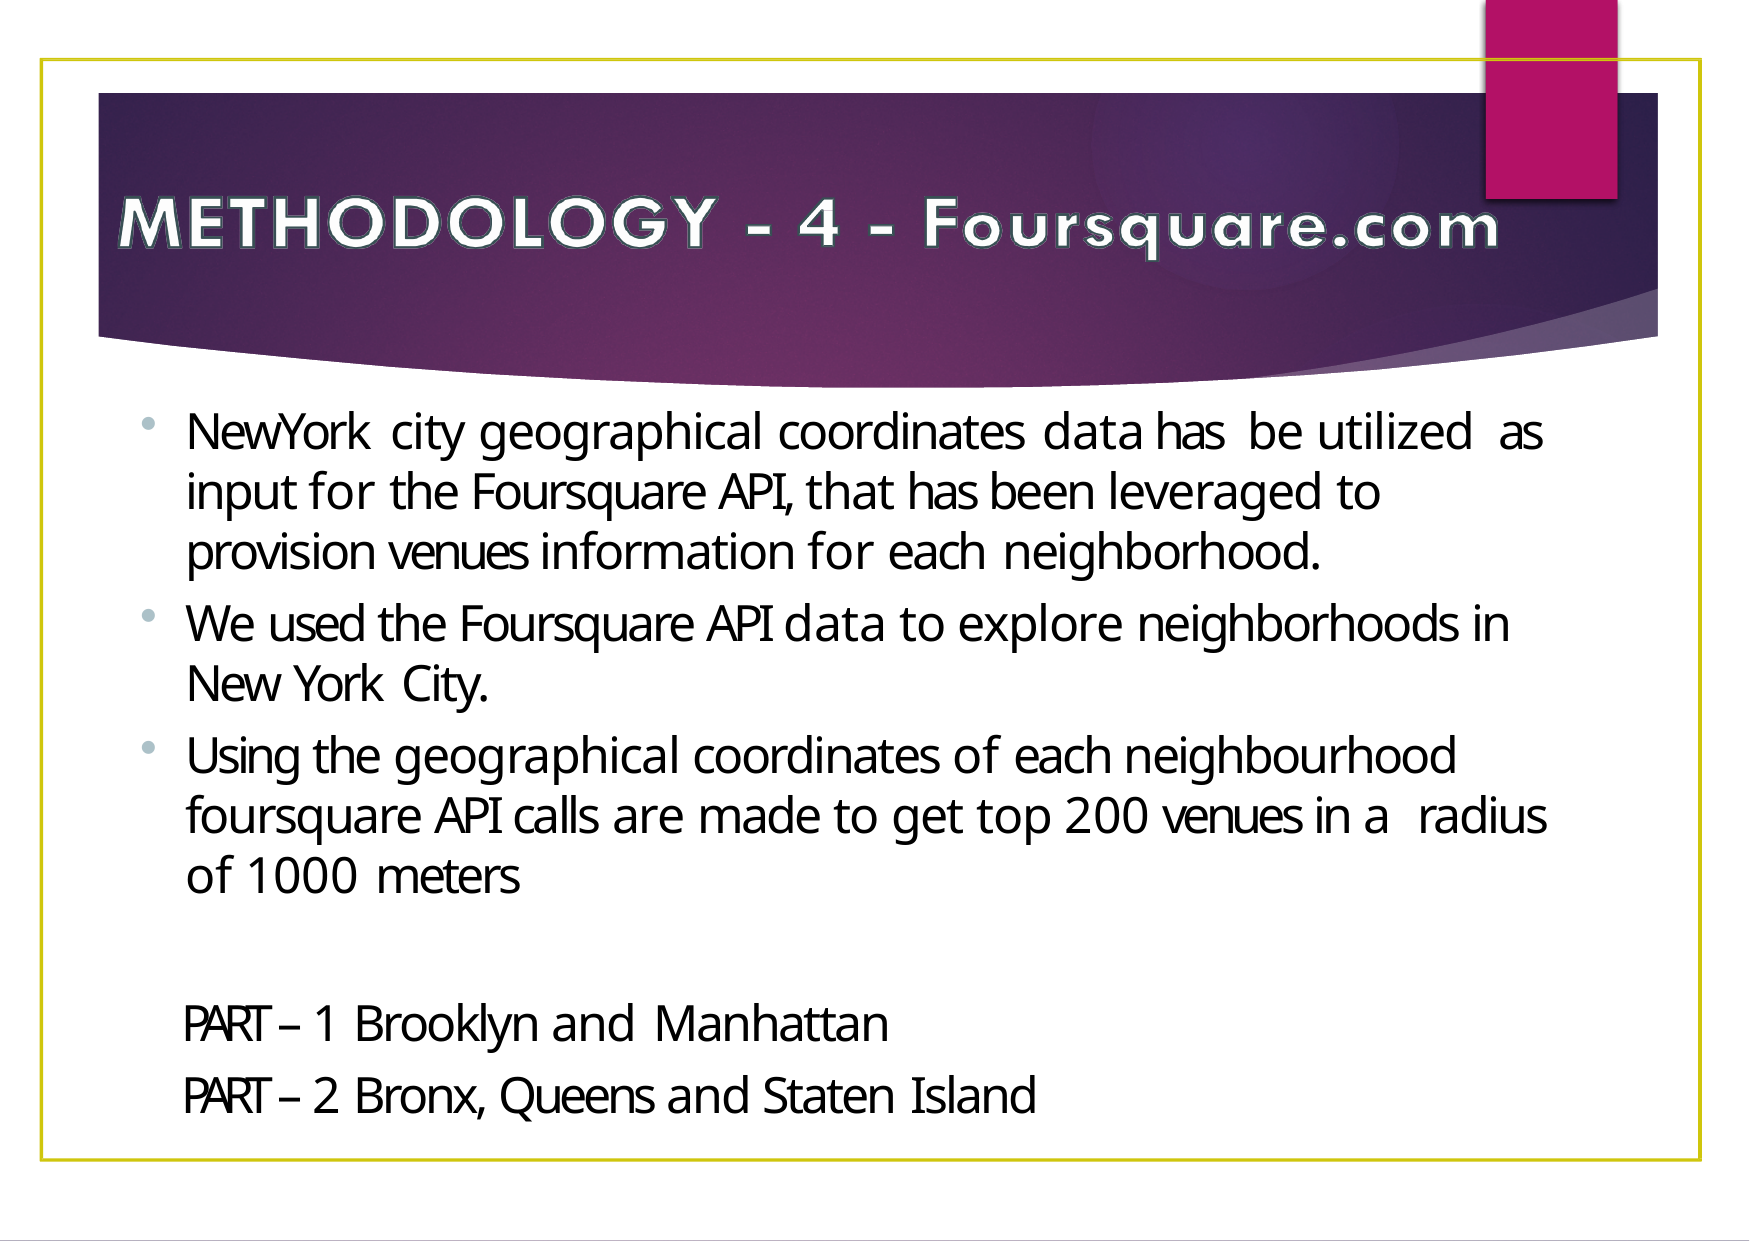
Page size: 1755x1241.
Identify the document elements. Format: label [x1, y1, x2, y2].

text_box [39, 57, 1703, 1163]
